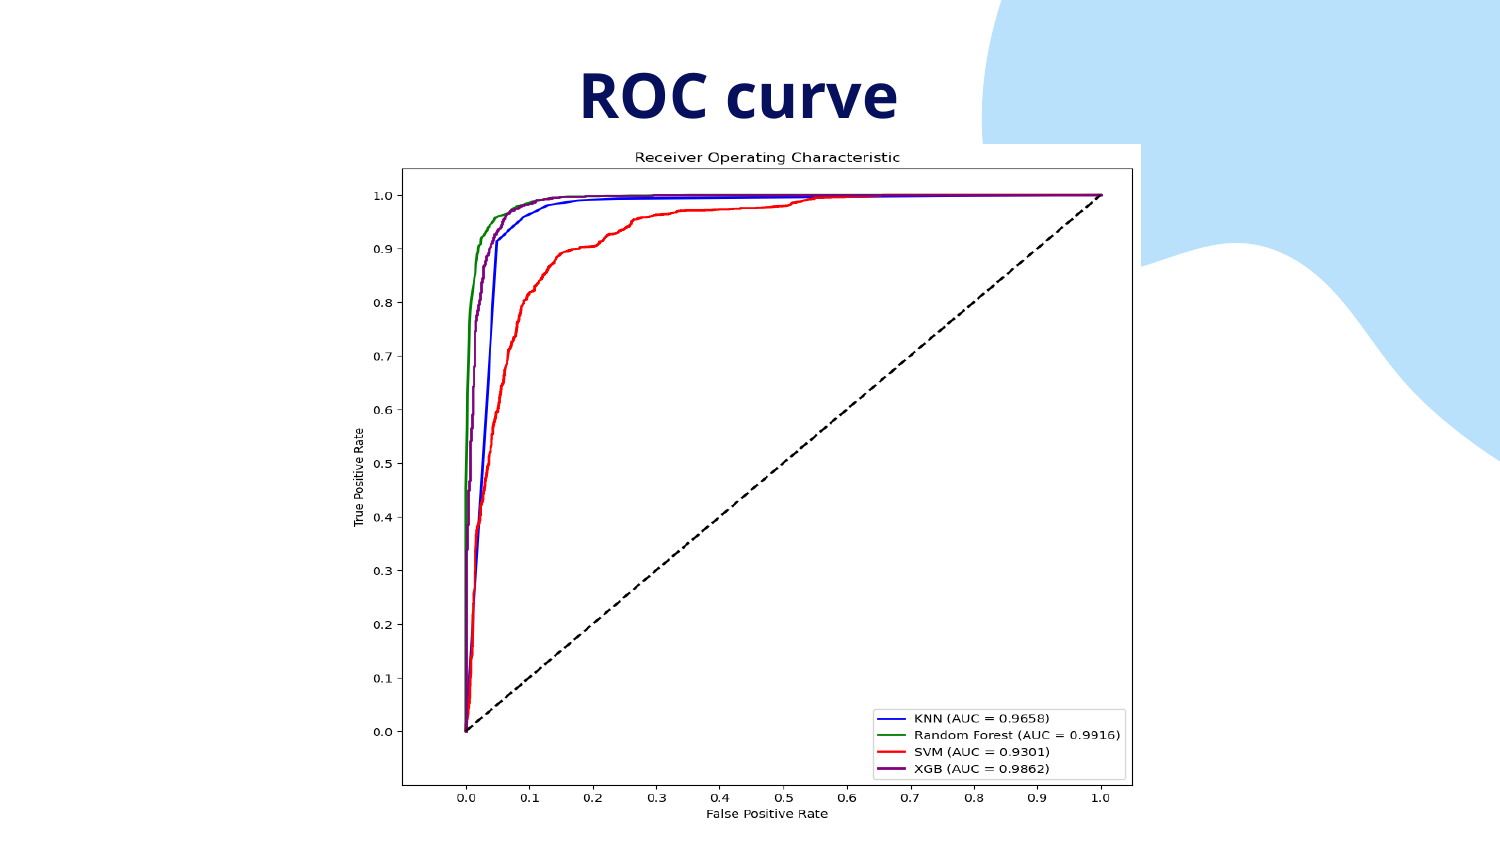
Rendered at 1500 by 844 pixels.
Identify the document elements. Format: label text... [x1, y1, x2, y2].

picture [344, 144, 1141, 827]
title ROC curve [63, 41, 1414, 136]
